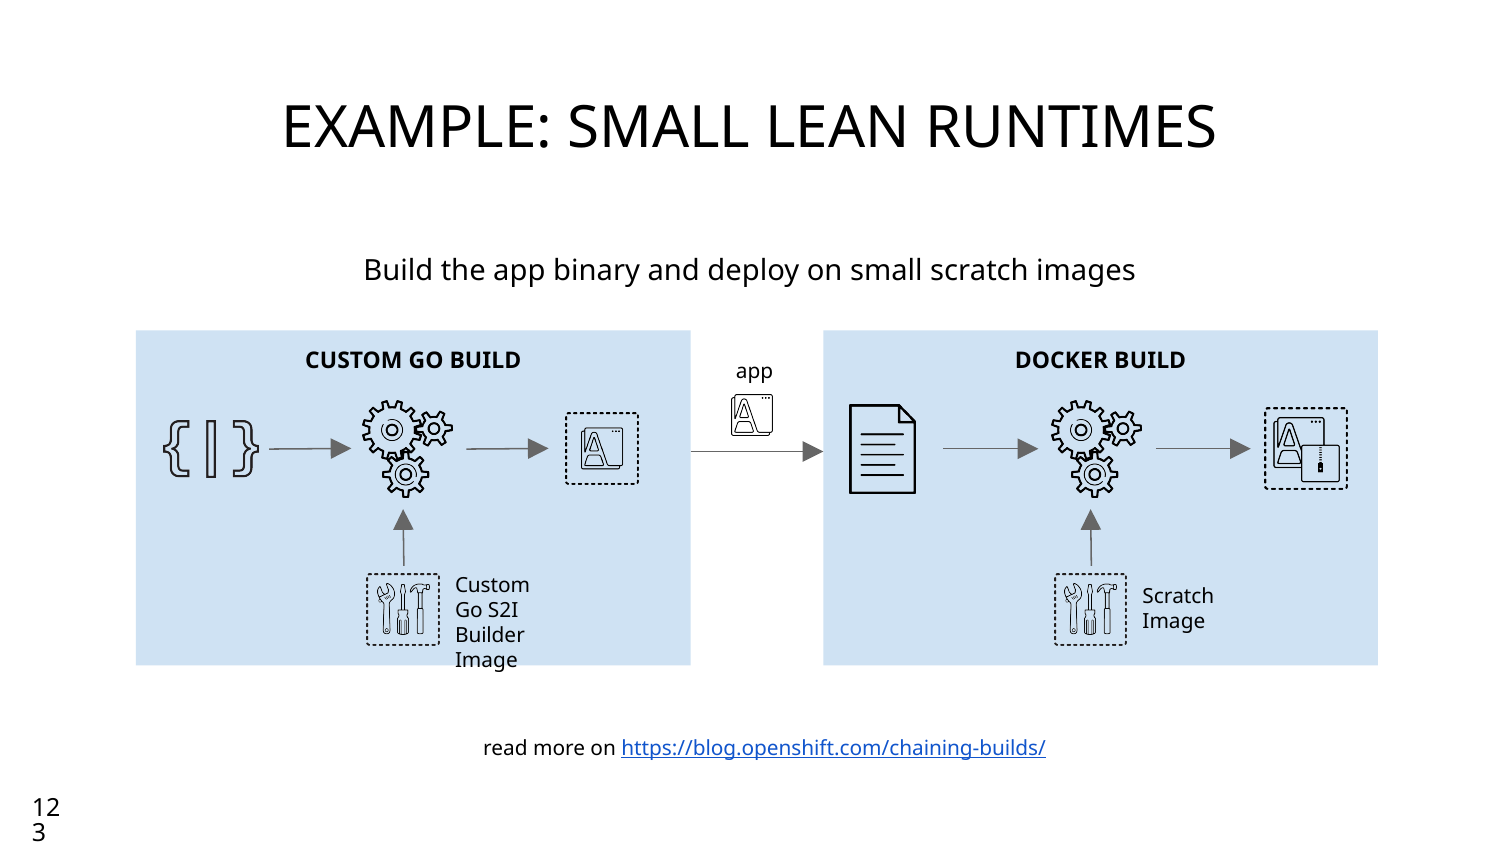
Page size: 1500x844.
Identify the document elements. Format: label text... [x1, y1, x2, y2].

picture [162, 420, 259, 478]
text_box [1054, 573, 1128, 646]
picture [1051, 399, 1143, 498]
text_box CUSTOM GO BUILD [135, 330, 691, 666]
picture [362, 399, 453, 498]
picture [849, 403, 916, 494]
picture [565, 412, 639, 485]
slide_number 123 [16, 776, 86, 842]
text_box Scratch Image [1127, 567, 1290, 661]
text_box Custom Go S2I Builder Image [440, 556, 602, 654]
text_box DOCKER BUILD [823, 330, 1378, 666]
text_box app [701, 342, 808, 400]
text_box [366, 573, 440, 646]
title EXAMPLE: SMALL LEAN RUNTIMES [121, 0, 1378, 175]
text_box read more on https://blog.openshift.com/chaining-builds/ [468, 719, 1196, 761]
text_box Build the app binary and deploy on small scratch images [160, 236, 1340, 330]
picture [731, 394, 774, 437]
picture [1264, 407, 1348, 490]
